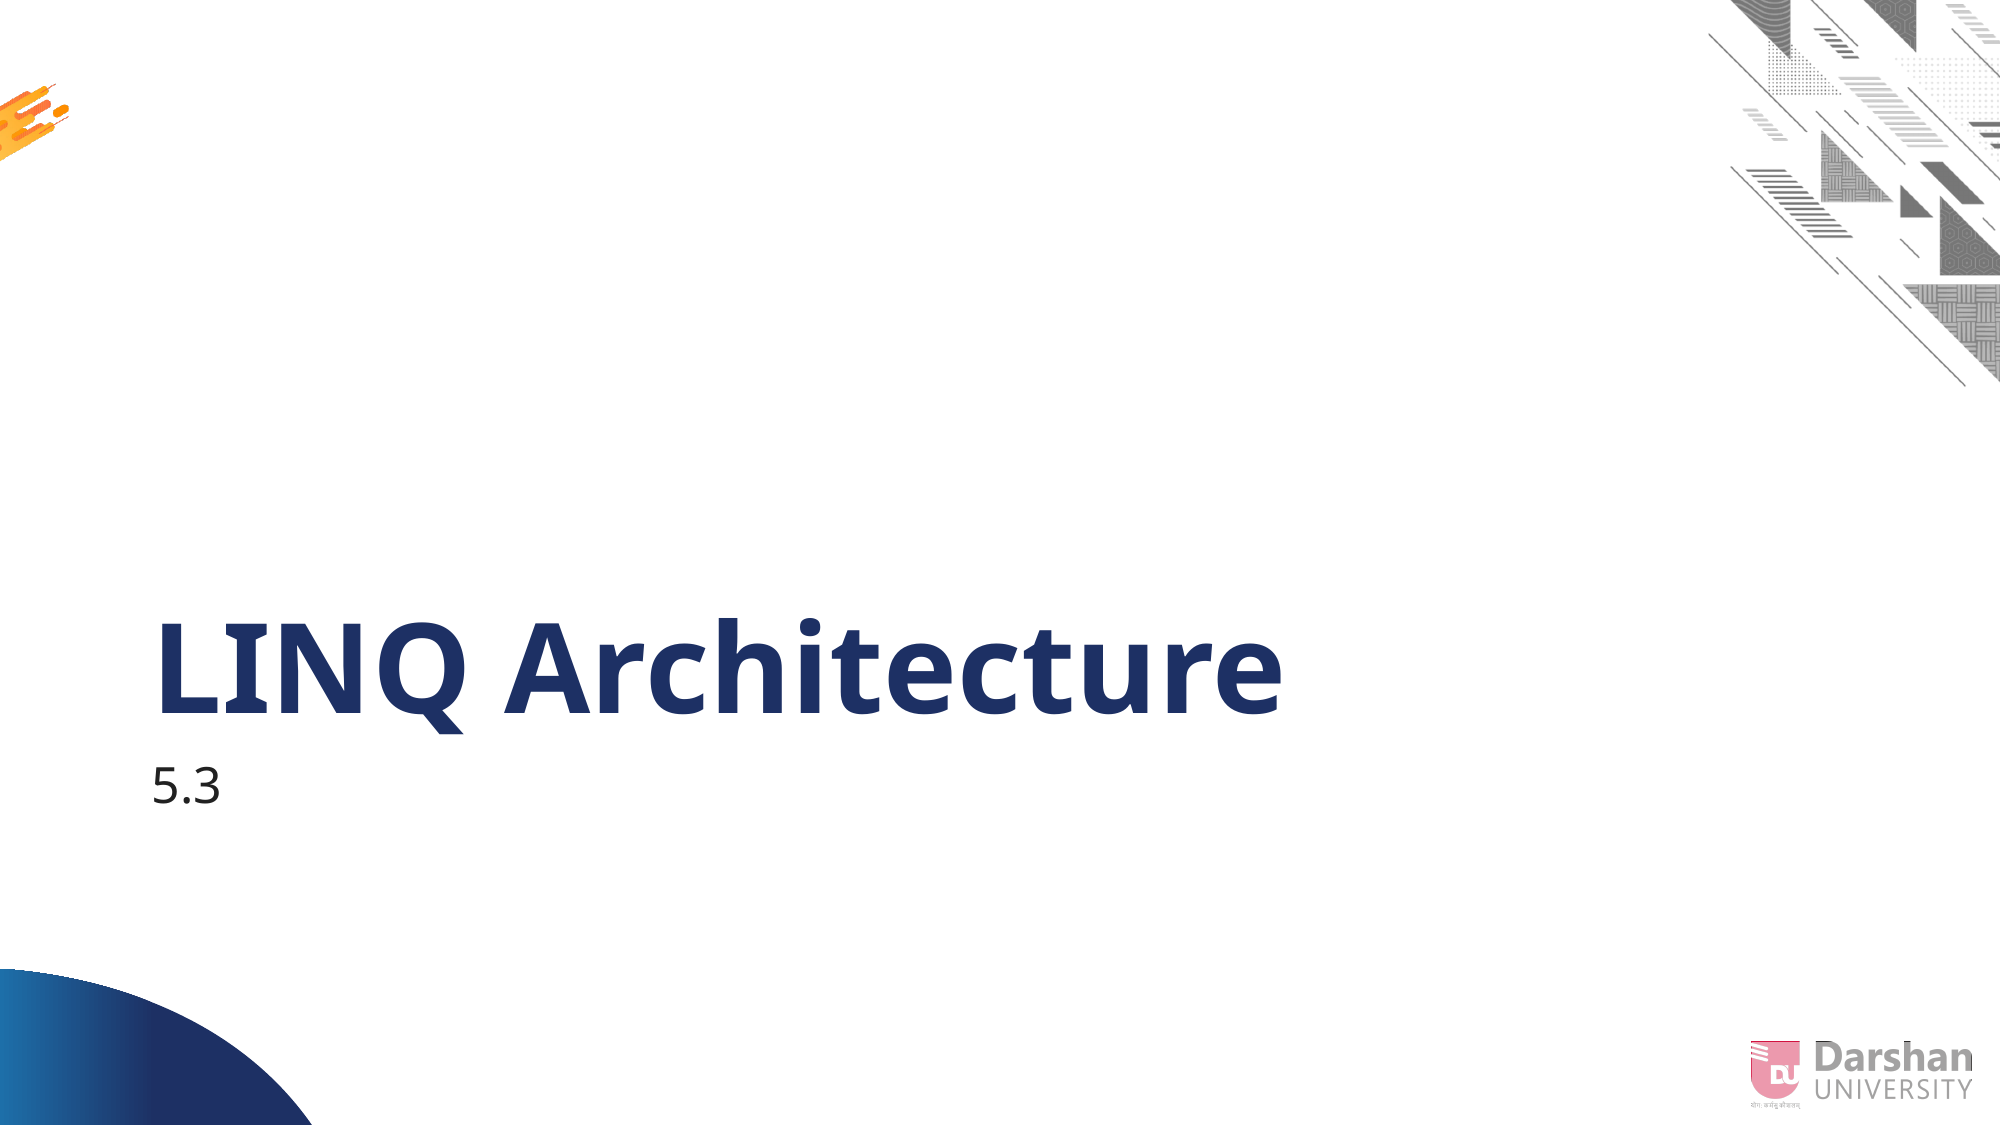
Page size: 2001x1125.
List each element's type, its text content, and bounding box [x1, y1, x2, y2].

list 5.3 [136, 752, 1862, 999]
title LINQ Architecture [136, 280, 1862, 749]
table_cell CE [1751, 1041, 1972, 1109]
picture [0, 65, 90, 193]
